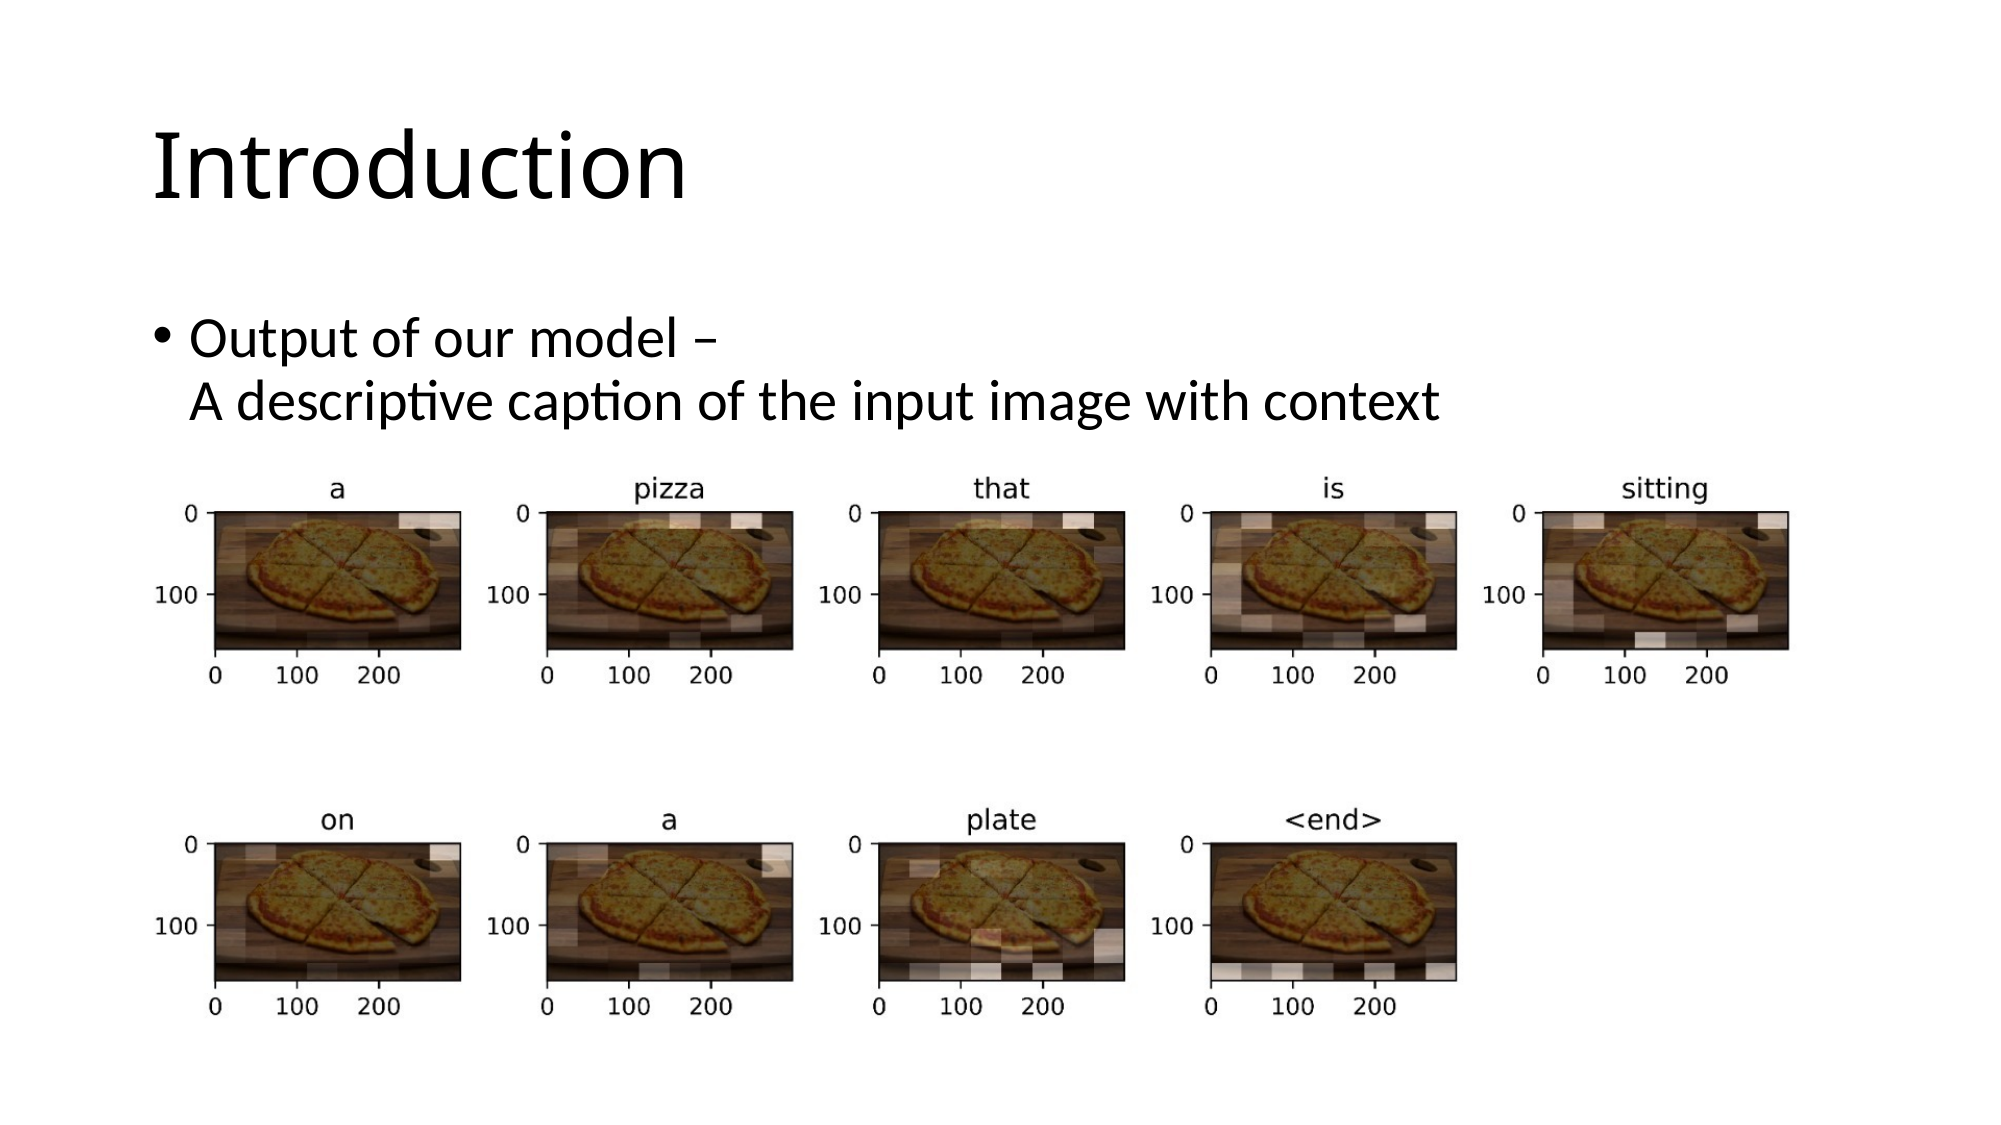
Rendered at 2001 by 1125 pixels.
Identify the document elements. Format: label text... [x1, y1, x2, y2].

text_box Introduction [137, 59, 1863, 278]
picture [137, 460, 1805, 1036]
text_box Output of our model – A descriptive caption of the input image with context [137, 299, 1863, 1014]
